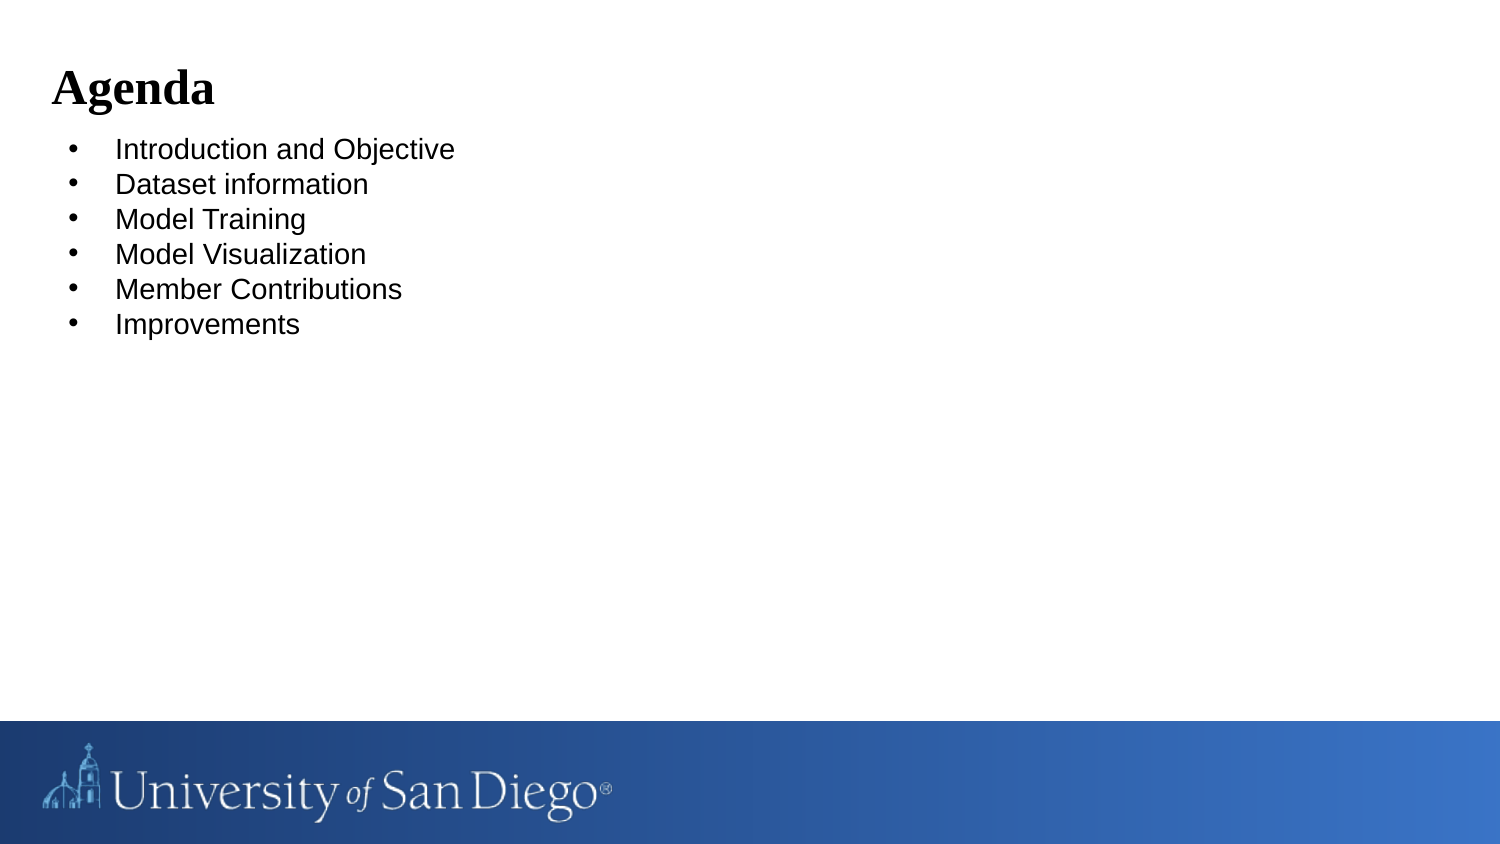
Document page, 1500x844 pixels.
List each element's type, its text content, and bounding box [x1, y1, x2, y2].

text_box Agenda [36, 47, 1327, 123]
text_box Introduction and Objective Dataset information Model Training Model Visualization Member Contributions Improvements [53, 122, 696, 348]
picture [13, 727, 639, 839]
